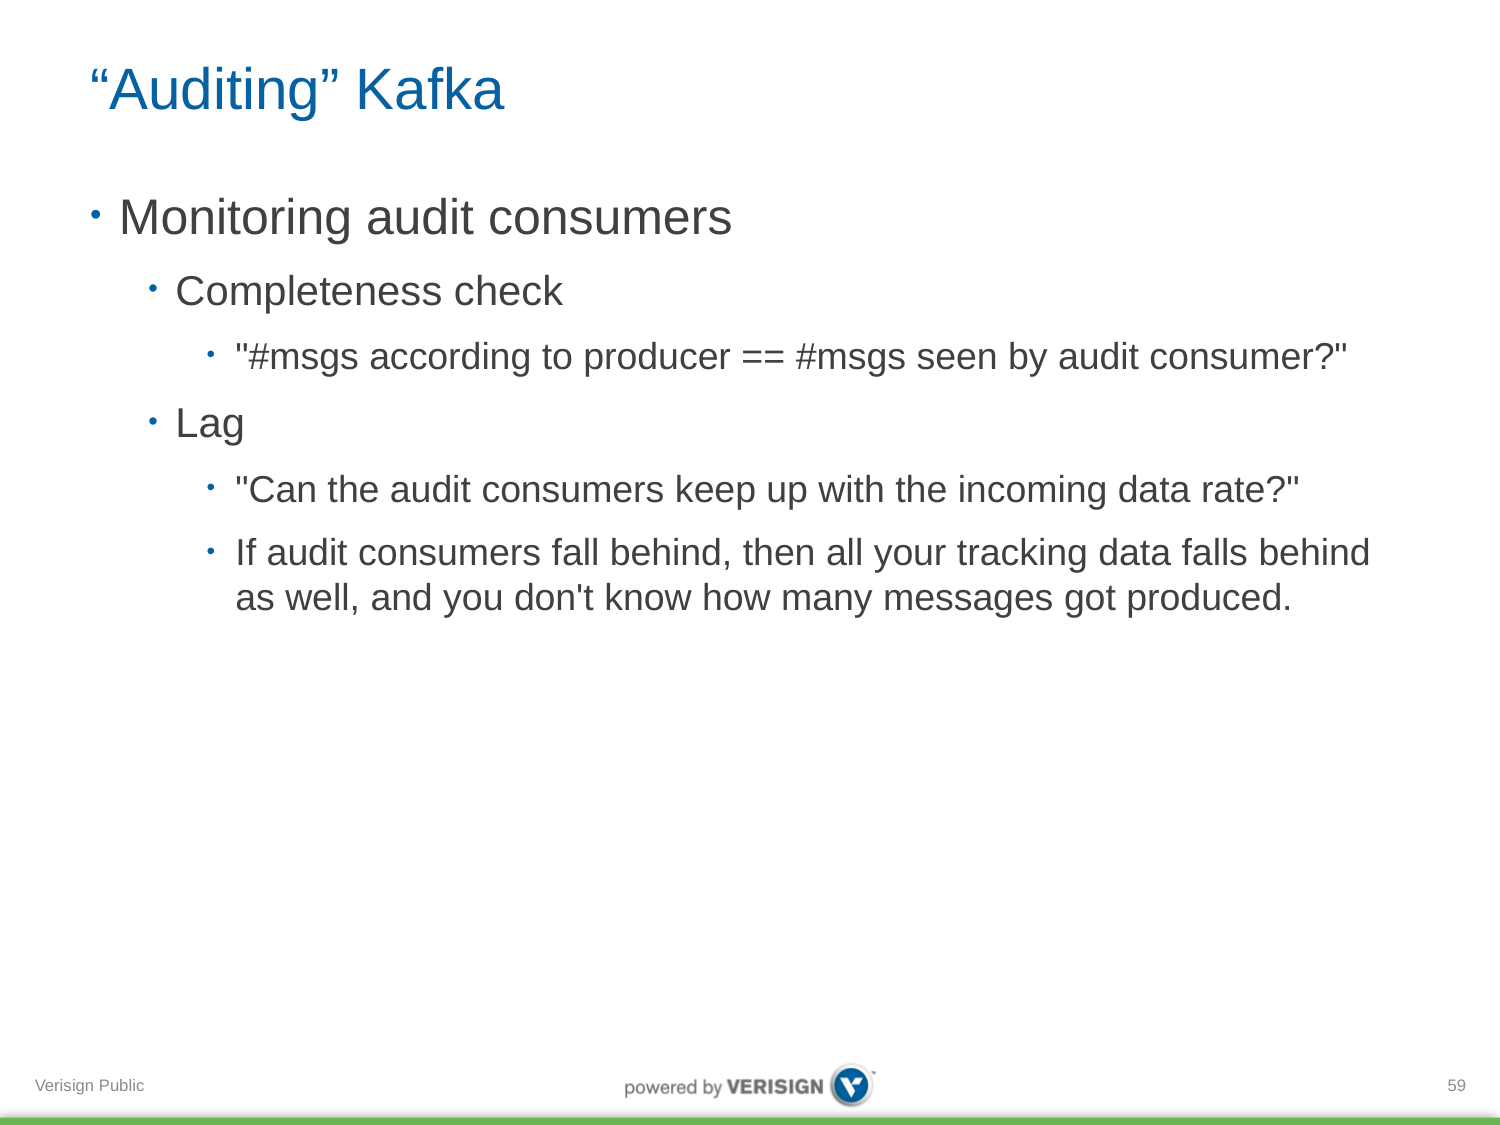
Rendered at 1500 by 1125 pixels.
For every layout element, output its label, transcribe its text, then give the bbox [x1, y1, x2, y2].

list Monitoring audit consumers Completeness check "#msgs according to producer == #msgs seen by audit consumer?" Lag "Can the audit consumers keep up with the incoming data rate?" If audit consumers fall behind, then all your tracking data falls behind as well, and you don't know how many messages got produced. [75, 176, 1425, 1040]
slide_number 59 [1422, 1072, 1482, 1098]
title “Auditing” Kafka [75, 40, 1425, 132]
picture [622, 1058, 878, 1112]
